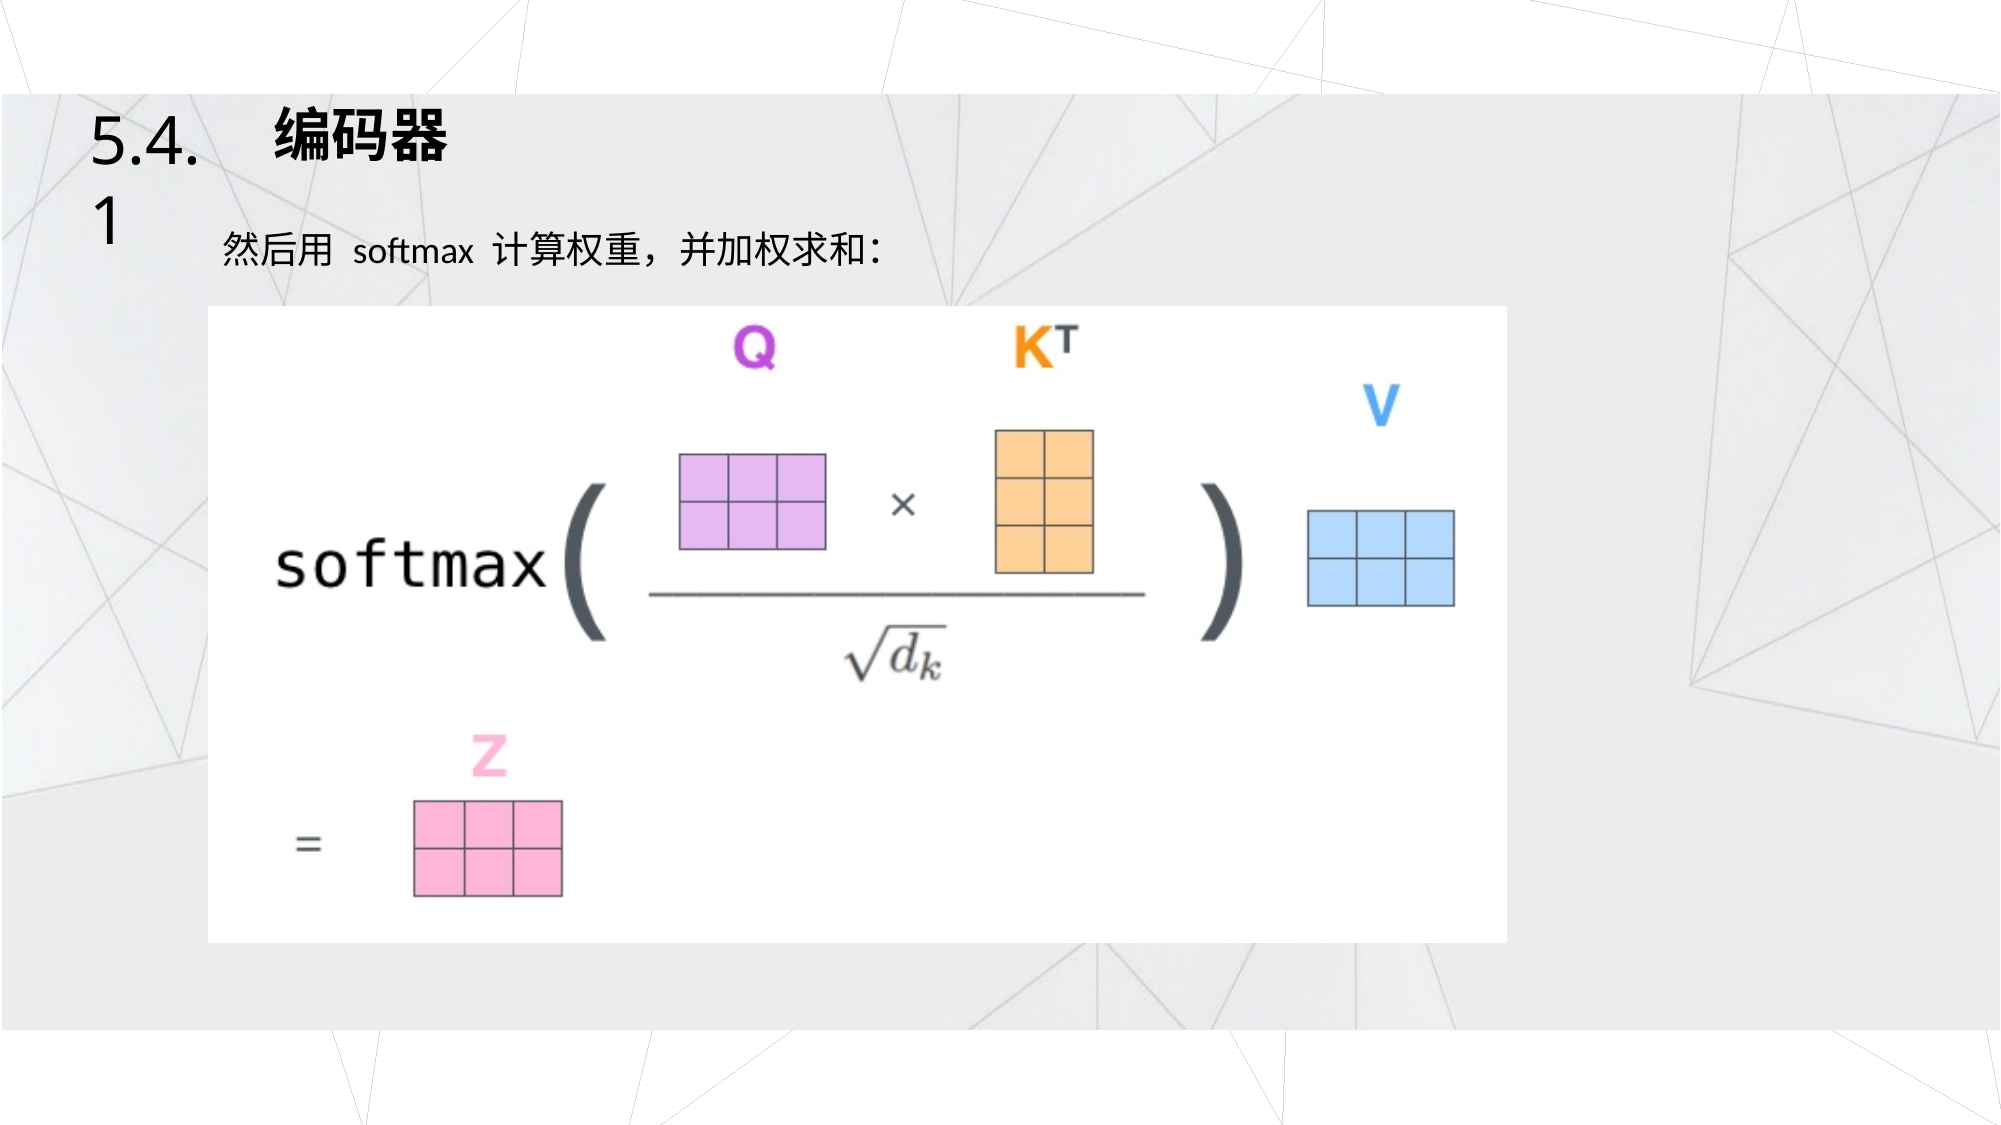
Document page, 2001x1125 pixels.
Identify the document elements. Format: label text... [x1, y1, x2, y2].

text_box 编码器 [273, 97, 529, 168]
picture [2, 94, 2001, 1030]
text_box 然后用 softmax 计算权重，并加权求和： [208, 218, 918, 279]
text_box 5.4.1 [89, 97, 236, 258]
